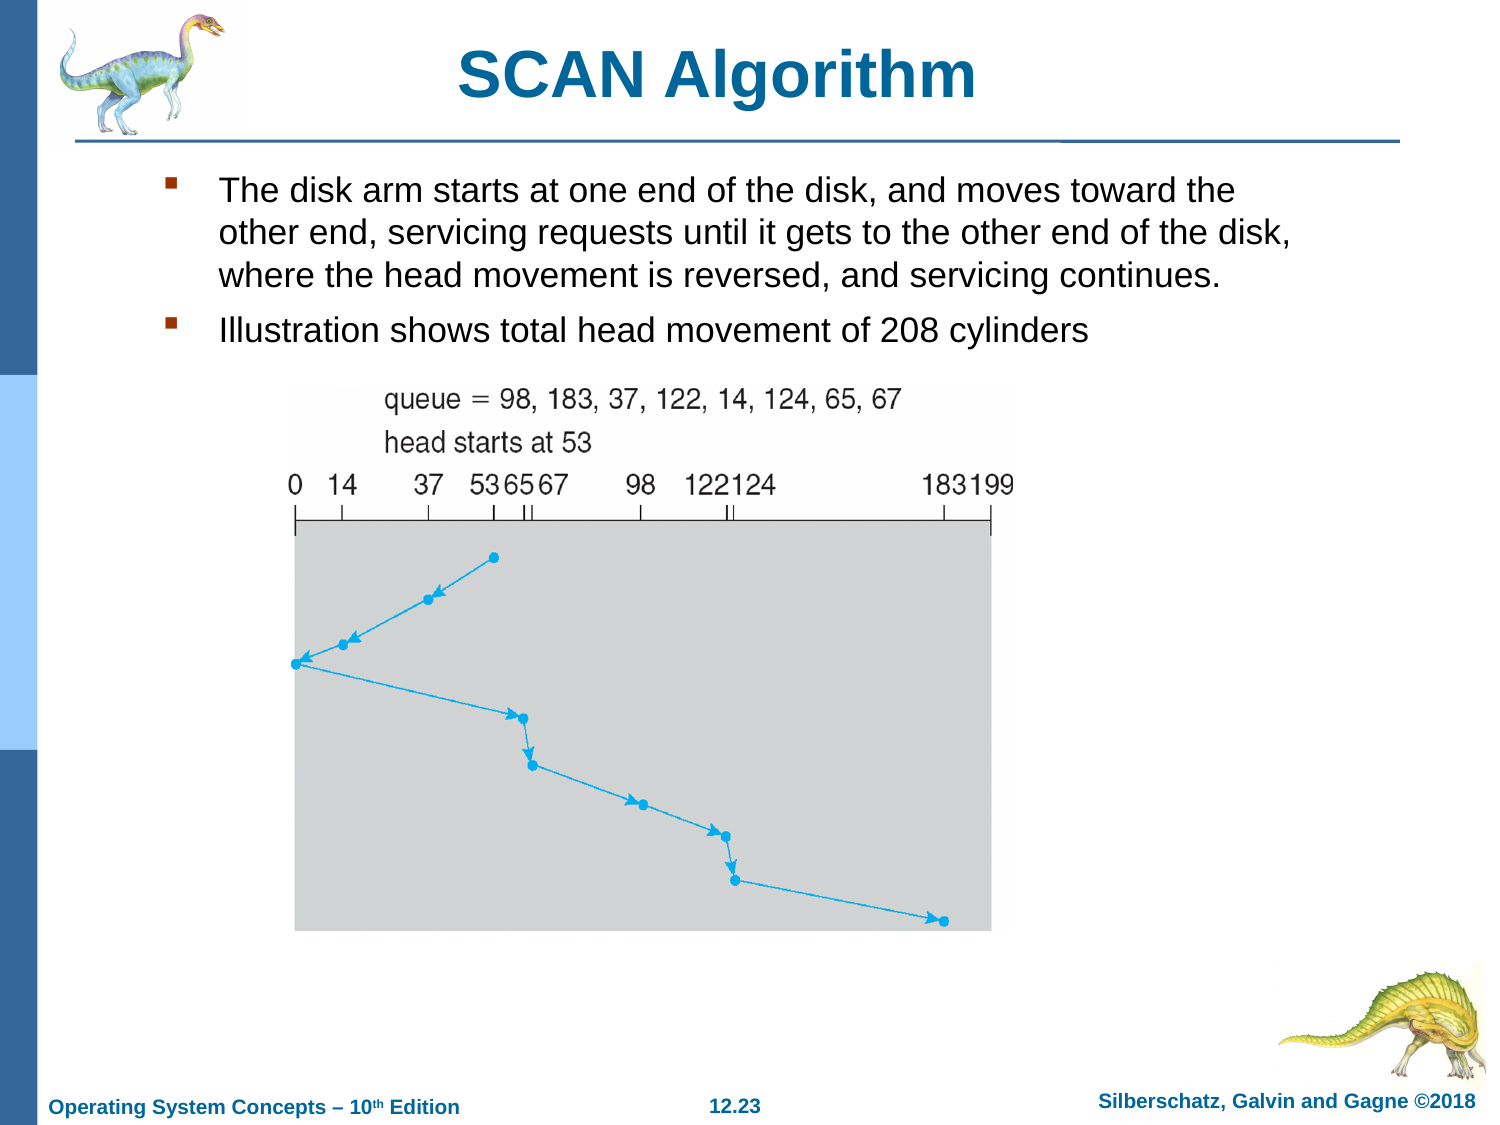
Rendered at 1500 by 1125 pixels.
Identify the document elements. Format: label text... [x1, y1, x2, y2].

title SCAN Algorithm [75, 24, 1362, 119]
picture [1275, 959, 1486, 1090]
picture [284, 381, 1013, 931]
list The disk arm starts at one end of the disk, and moves toward the other end, servicing requests until it gets to the other end of the disk, where the head movement is reversed, and servicing continues. Illustration shows total head movement of 208 cylinders [147, 159, 1334, 440]
picture [46, 0, 243, 149]
